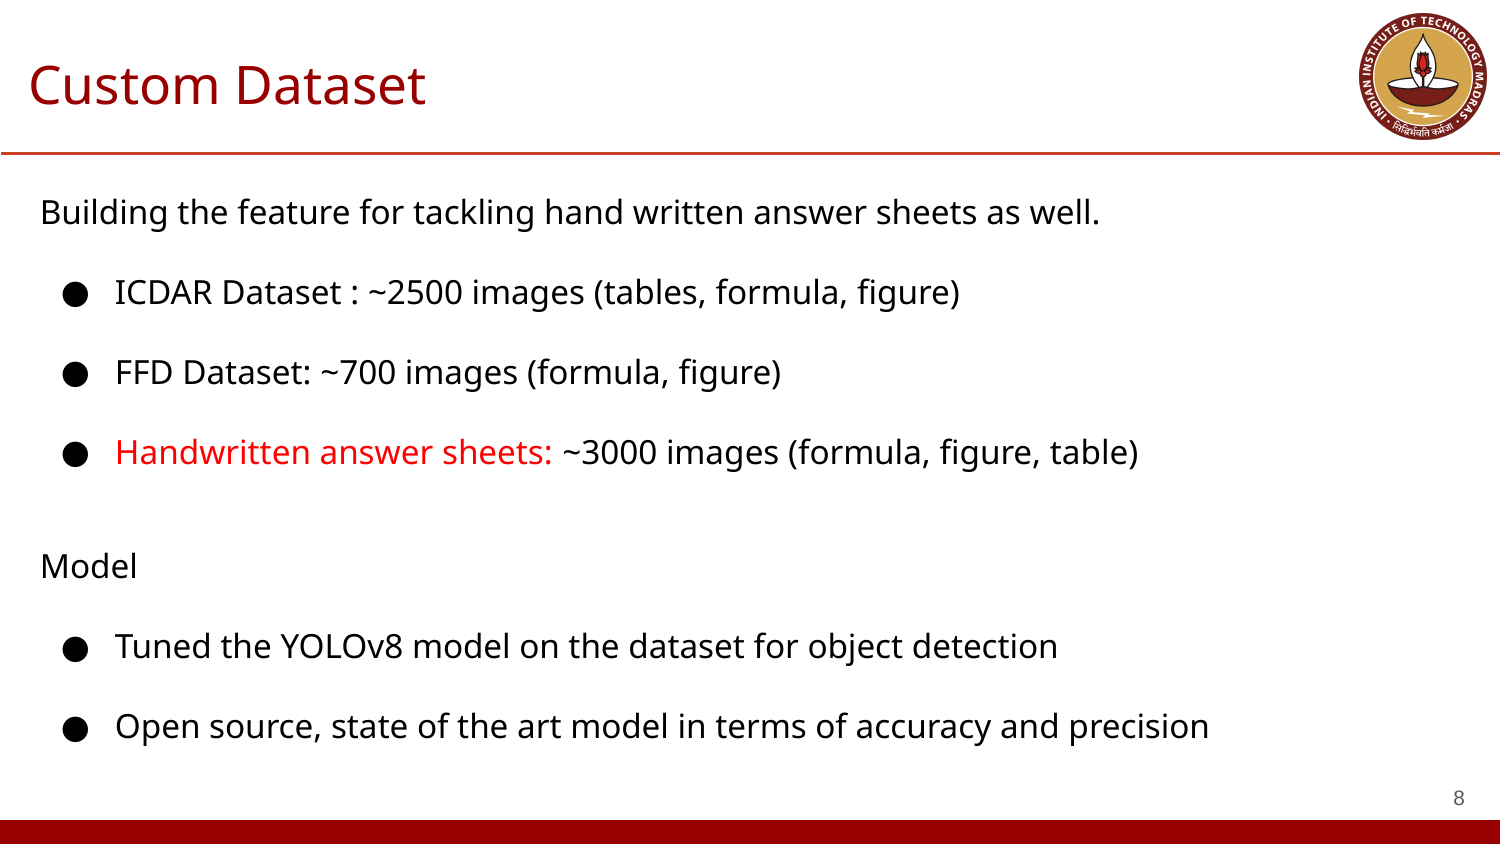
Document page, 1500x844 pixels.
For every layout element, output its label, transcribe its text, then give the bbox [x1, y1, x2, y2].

slide_number ‹#› [1389, 792, 1480, 830]
picture [1359, 13, 1487, 140]
title Custom Dataset [13, 36, 1412, 131]
text_box Building the feature for tackling hand written answer sheets as well. ICDAR Dataset : ~2500 images (tables, formula, figure) FFD Dataset: ~700 images (formula, figure) Handwritten answer sheets: ~3000 images (formula, figure, table) Model Tuned the YOLOv8 model on the dataset for object detection Open source, state of the art model in terms of accuracy and precision [25, 176, 1480, 792]
